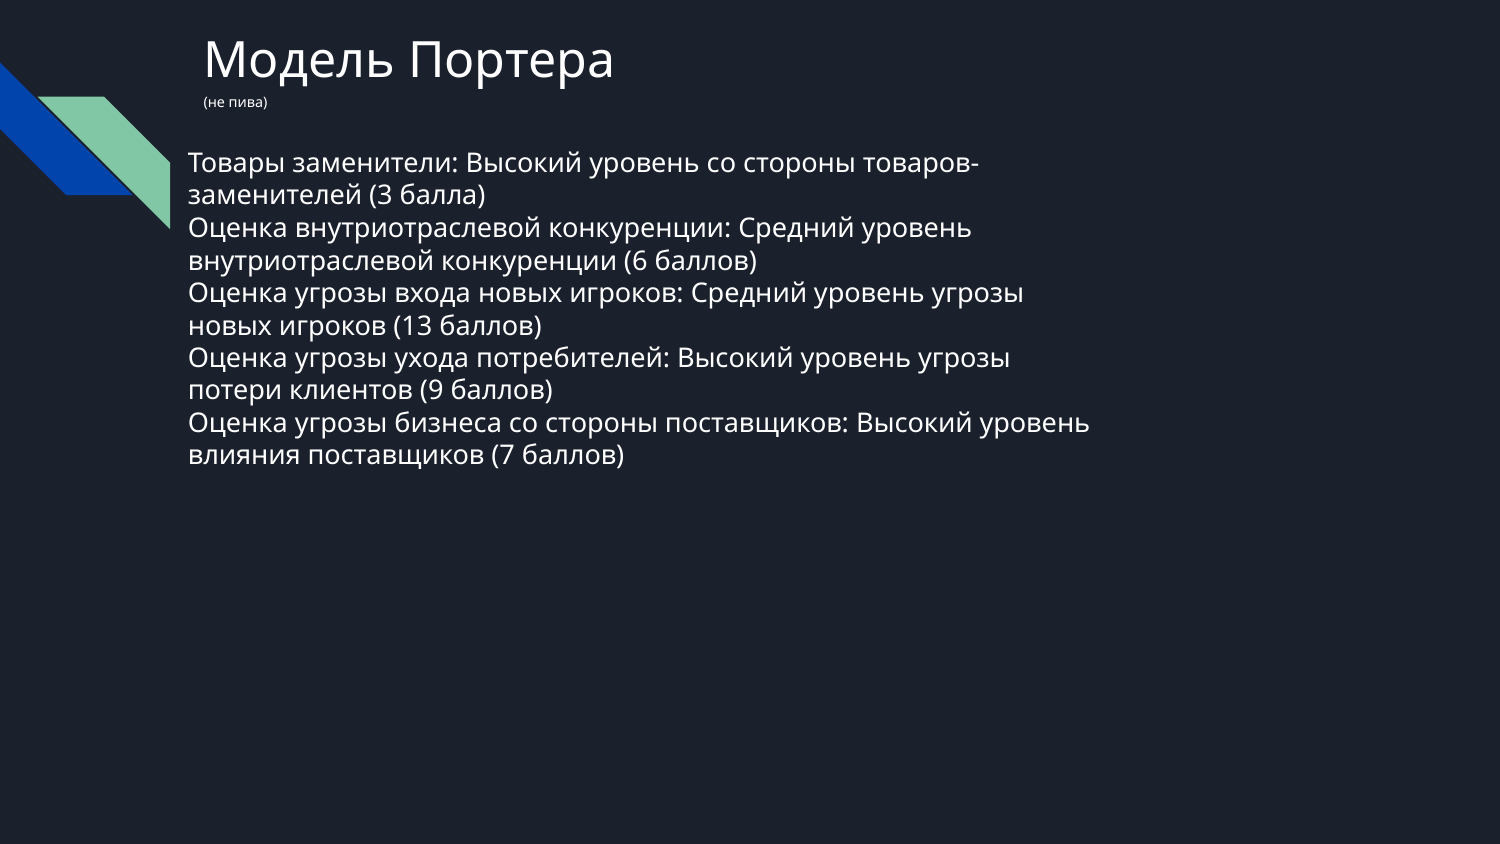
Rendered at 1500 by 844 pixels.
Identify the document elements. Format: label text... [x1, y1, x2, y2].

title Модель Портера (не пива) [188, 9, 1344, 159]
text_box Товары заменители: Высокий уровень со стороны товаров-заменителей (3 балла) Оценка внутриотраслевой конкуренции: Средний уровень внутриотраслевой конкуренции (6 баллов) Оценка угрозы входа новых игроков: Средний уровень угрозы новых игроков (13 баллов) Оценка угрозы ухода потребителей: Высокий уровень угрозы потери клиентов (9 баллов) Оценка угрозы бизнеса со стороны поставщиков: Высокий уровень влияния поставщиков (7 баллов) [172, 130, 1123, 474]
